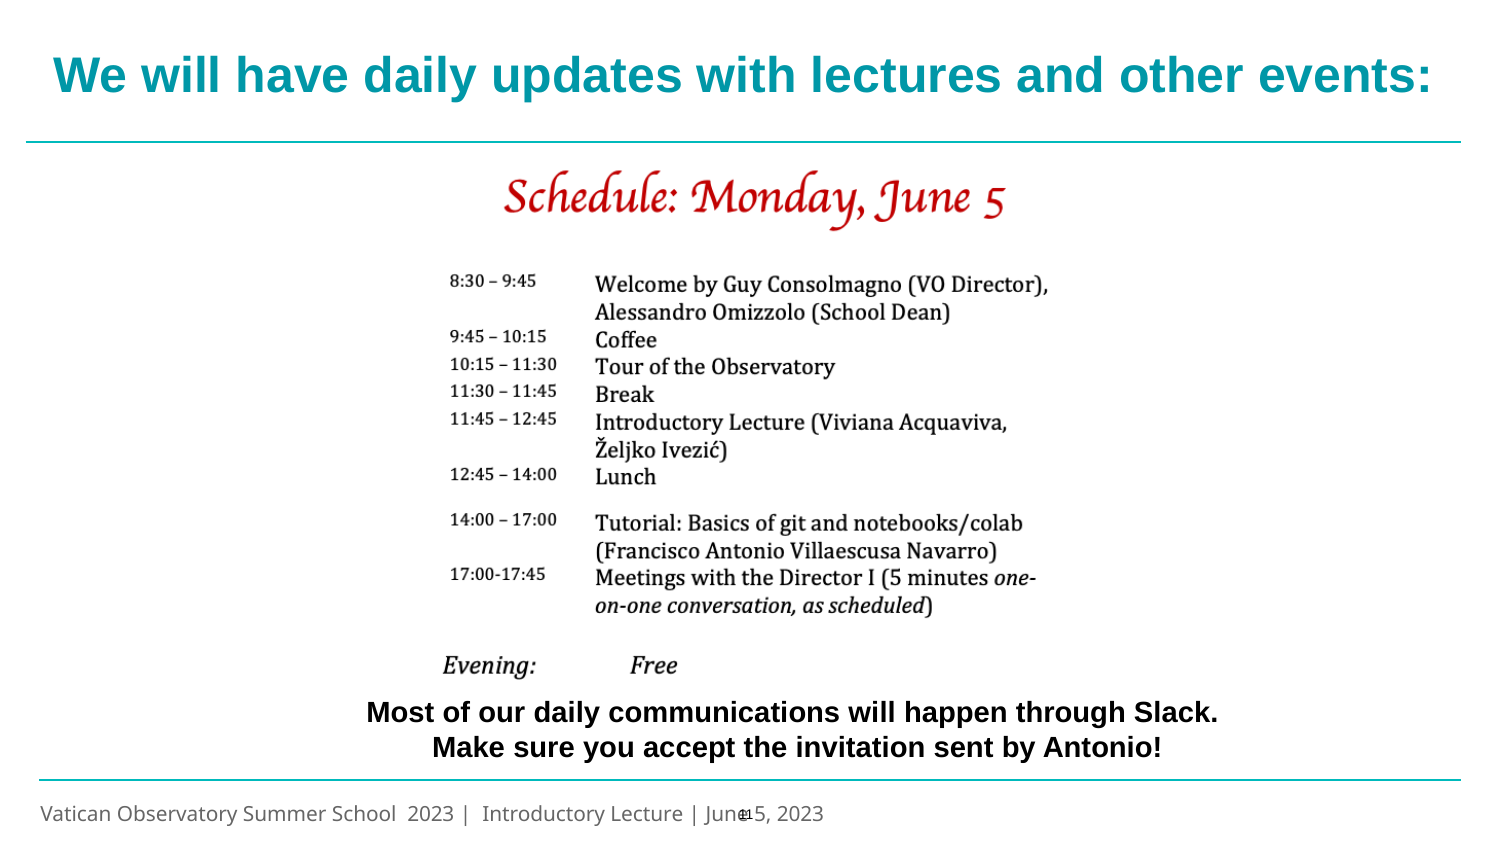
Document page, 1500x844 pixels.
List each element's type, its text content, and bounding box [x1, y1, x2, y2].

picture [409, 153, 1091, 686]
text_box We will have daily updates with lectures and other events: [46, 0, 1488, 135]
text_box Most of our daily communications will happen through Slack. Make sure you accept the invitation sent by Antonio! [351, 685, 1244, 771]
slide_number 11 [734, 800, 765, 833]
